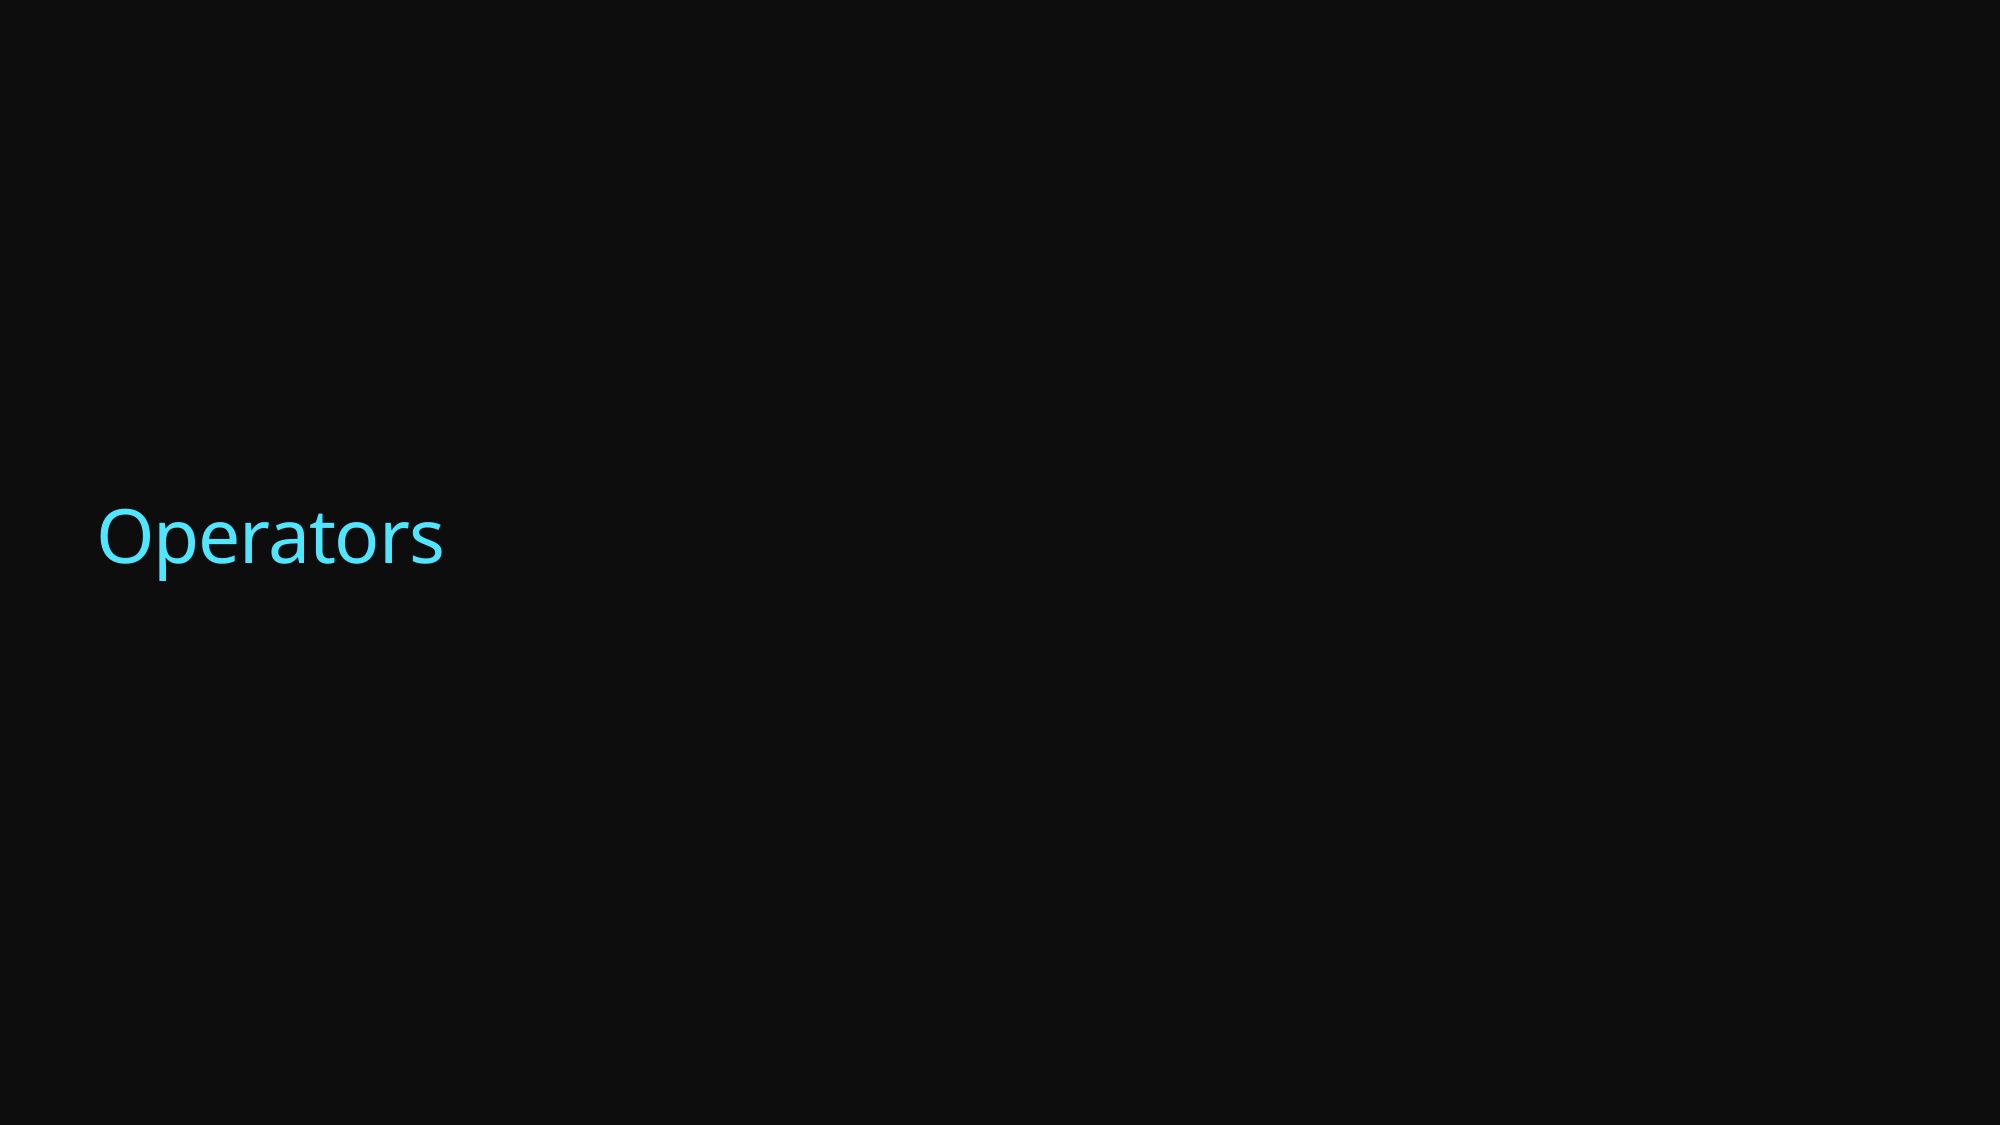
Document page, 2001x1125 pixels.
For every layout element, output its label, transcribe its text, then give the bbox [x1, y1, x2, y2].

title Operators [96, 498, 1596, 580]
